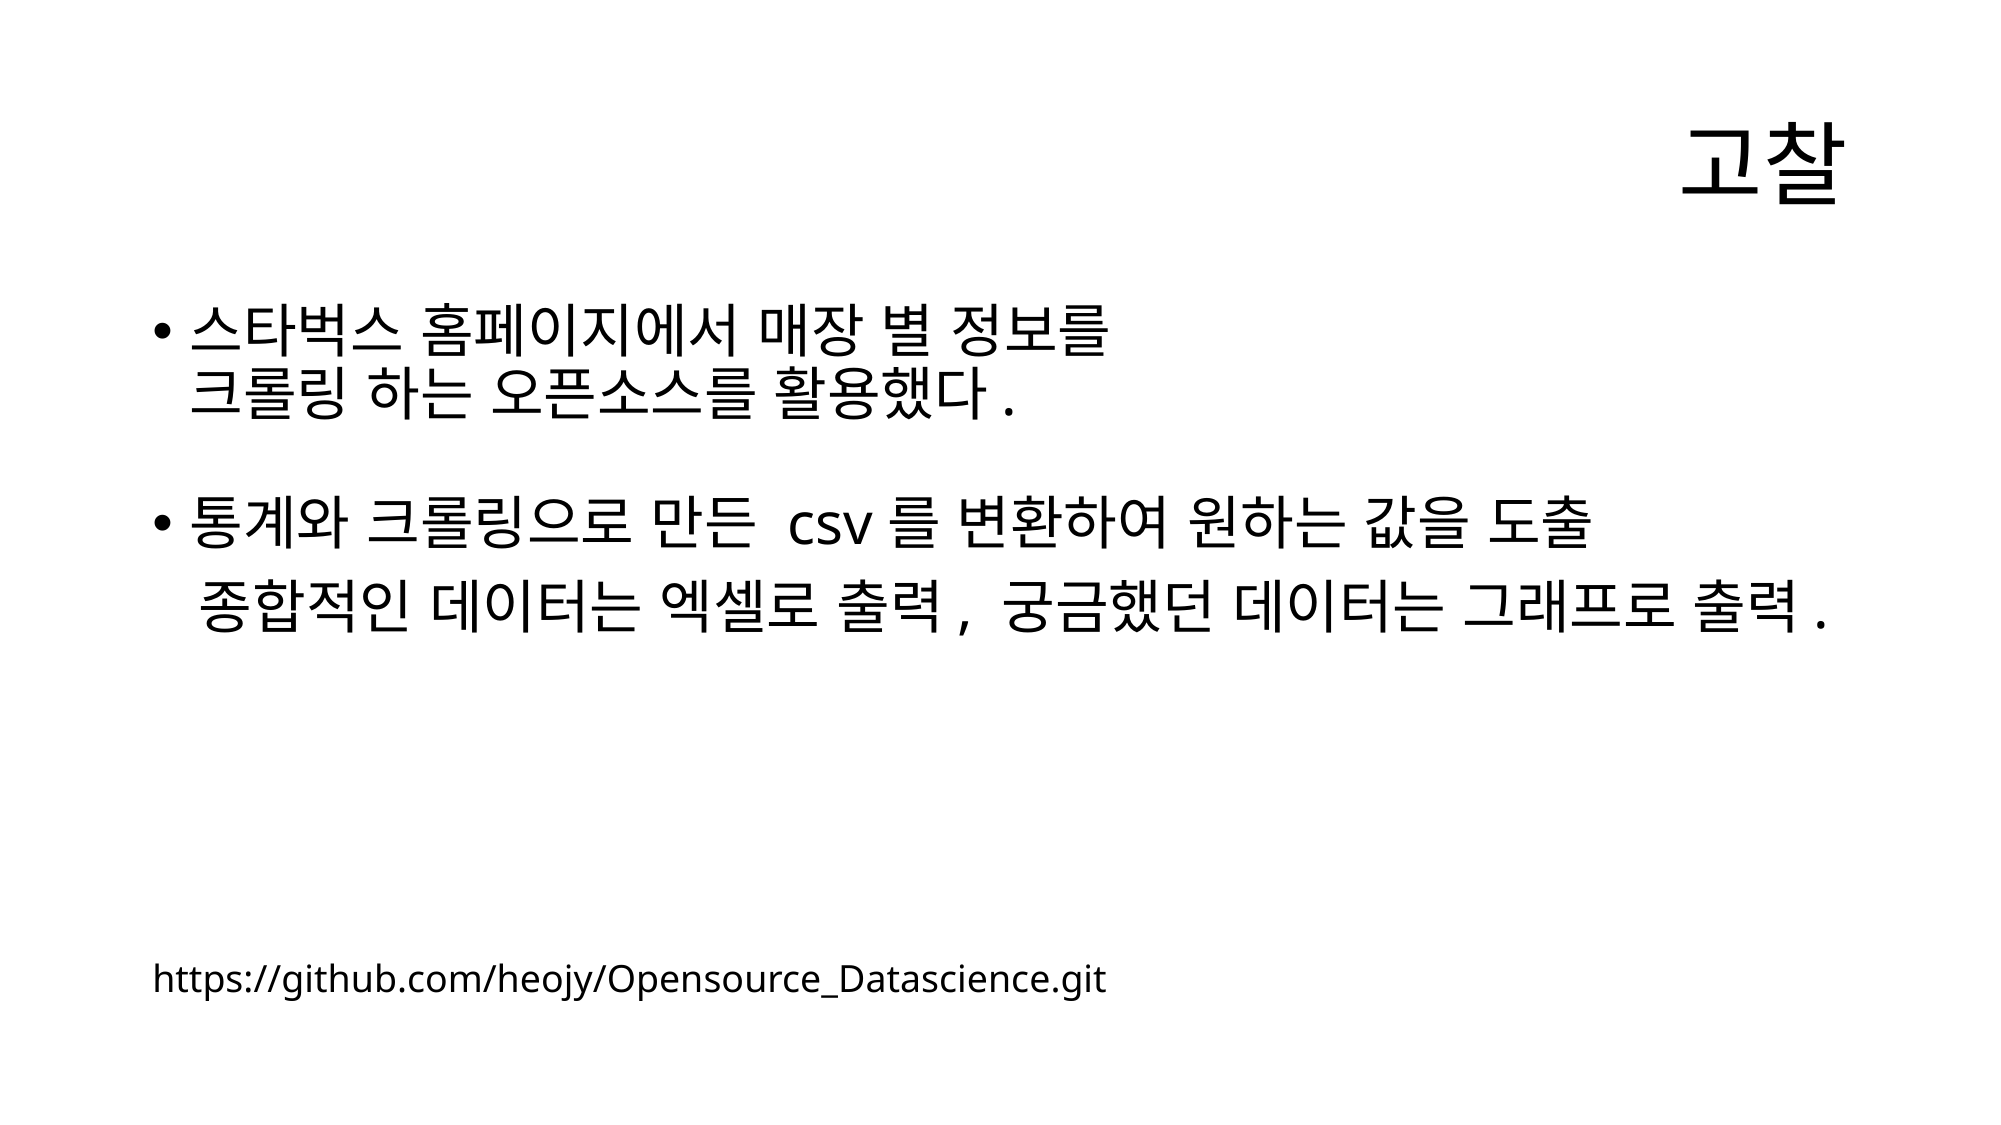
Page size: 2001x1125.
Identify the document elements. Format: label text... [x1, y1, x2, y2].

list 스타벅스 홈페이지에서 매장 별 정보를 크롤링 하는 오픈소스를 활용했다. 통계와 크롤링으로 만든 csv를 변환하여 원하는 값을 도출 종합적인 데이터는 엑셀로 출력, 궁금했던 데이터는 그래프로 출력. [137, 294, 1966, 1009]
text_box https://github.com/heojy/Opensource_Datascience.git [137, 947, 1138, 1008]
title 고찰 [137, 59, 1863, 278]
